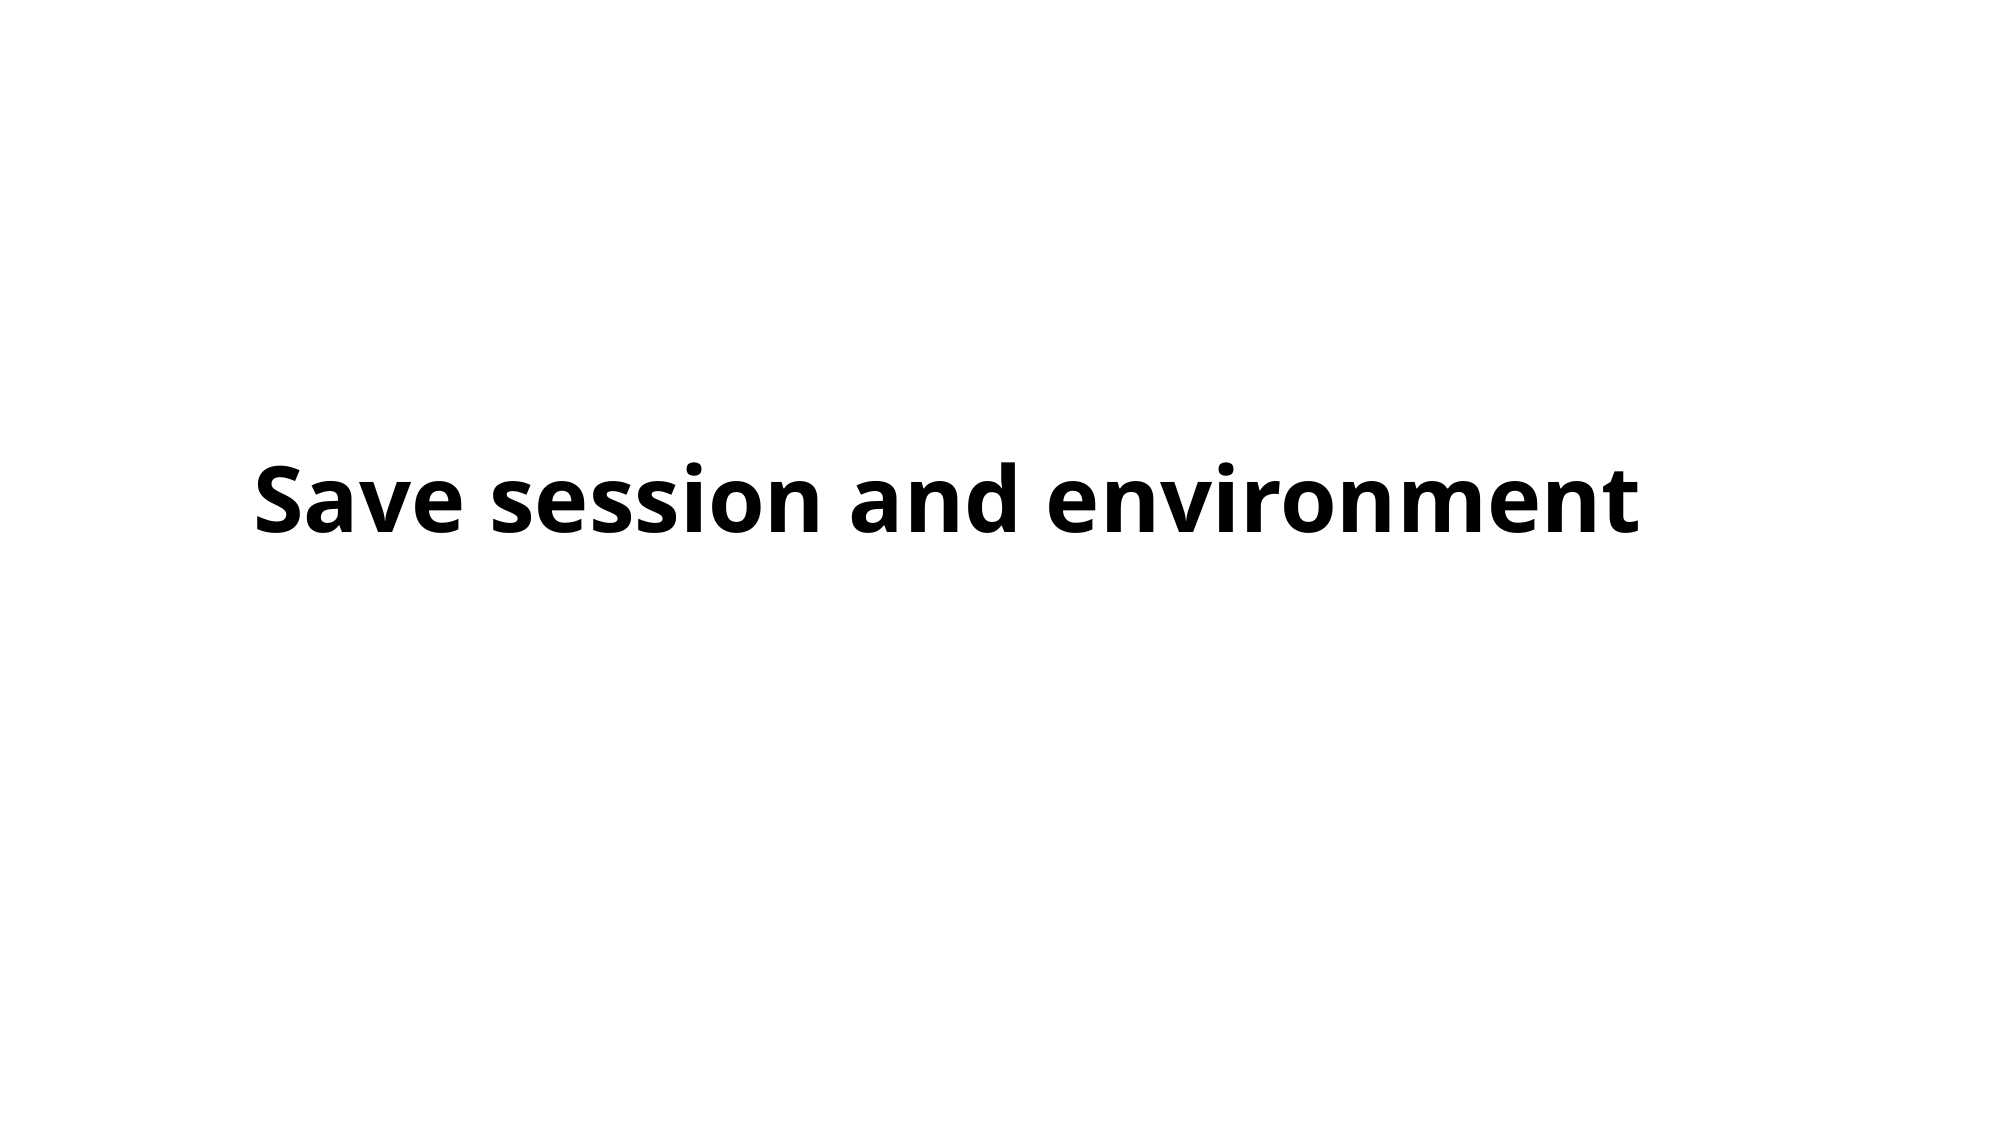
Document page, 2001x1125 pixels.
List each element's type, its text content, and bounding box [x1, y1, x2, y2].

title Save session and environment [85, 394, 1811, 612]
